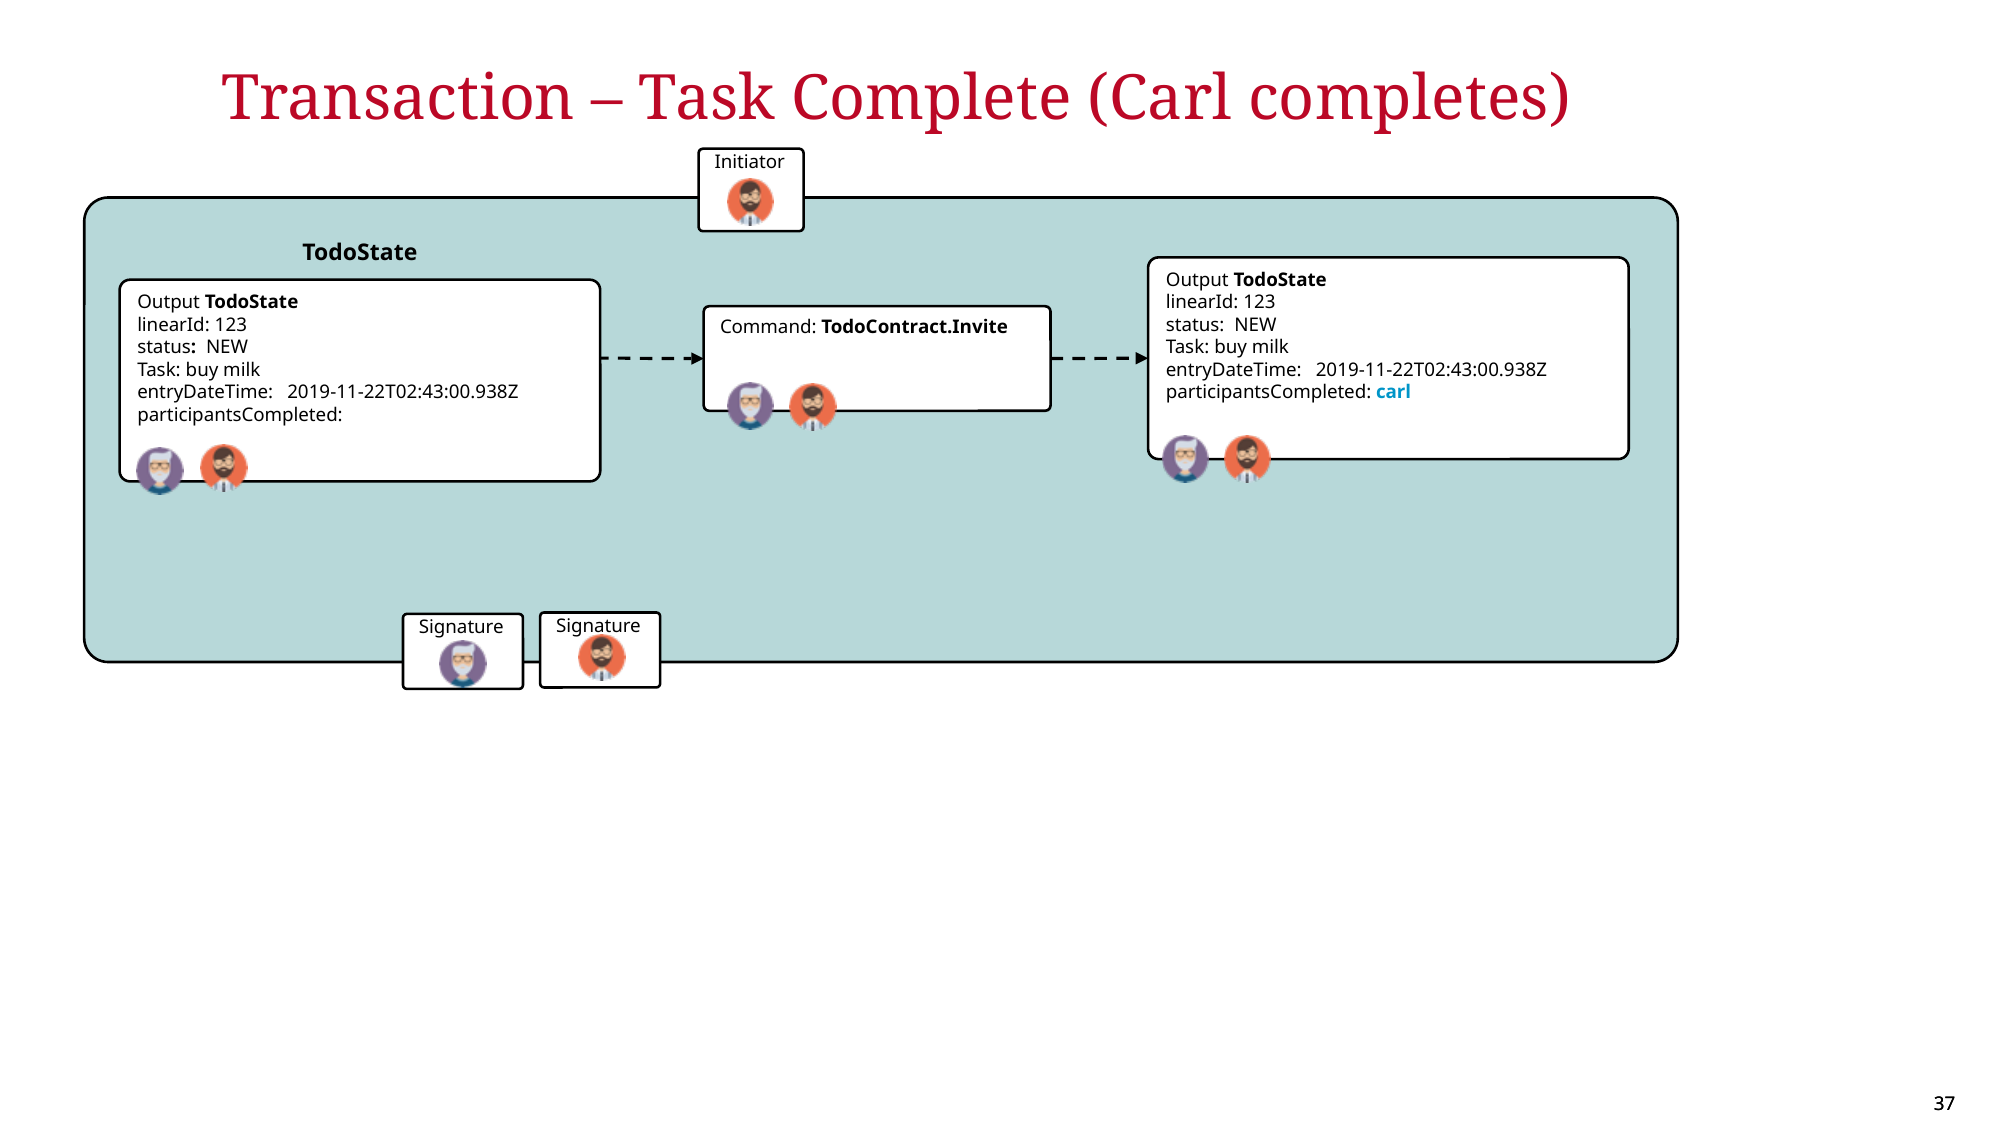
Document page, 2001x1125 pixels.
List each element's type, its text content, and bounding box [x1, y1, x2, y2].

text_box Output TodoState linearId: 123 status: NEW Task: buy milk entryDateTime: 2019-11-22T02:43:00.938Z participantsCompleted: [117, 277, 603, 484]
picture [1161, 435, 1210, 483]
text_box Output TodoState linearId: 123 status: NEW Task: buy milk entryDateTime: 2019-11-22T02:43:00.938Z participantsCompleted: carl [1145, 255, 1631, 462]
title Transaction – Task Complete (Carl completes) [220, 53, 2000, 190]
picture [789, 383, 837, 431]
picture [439, 640, 487, 688]
picture [136, 447, 184, 495]
picture [200, 444, 248, 492]
picture [1223, 435, 1272, 483]
text_box TodoState [287, 230, 433, 273]
text_box Initiator [696, 146, 806, 234]
text_box [82, 195, 1680, 665]
picture [578, 633, 626, 682]
text_box Command: TodoContract.Invite [701, 304, 1053, 413]
picture [726, 178, 775, 226]
text_box Signature [400, 611, 526, 692]
text_box Signature [538, 610, 663, 690]
picture [726, 382, 775, 430]
